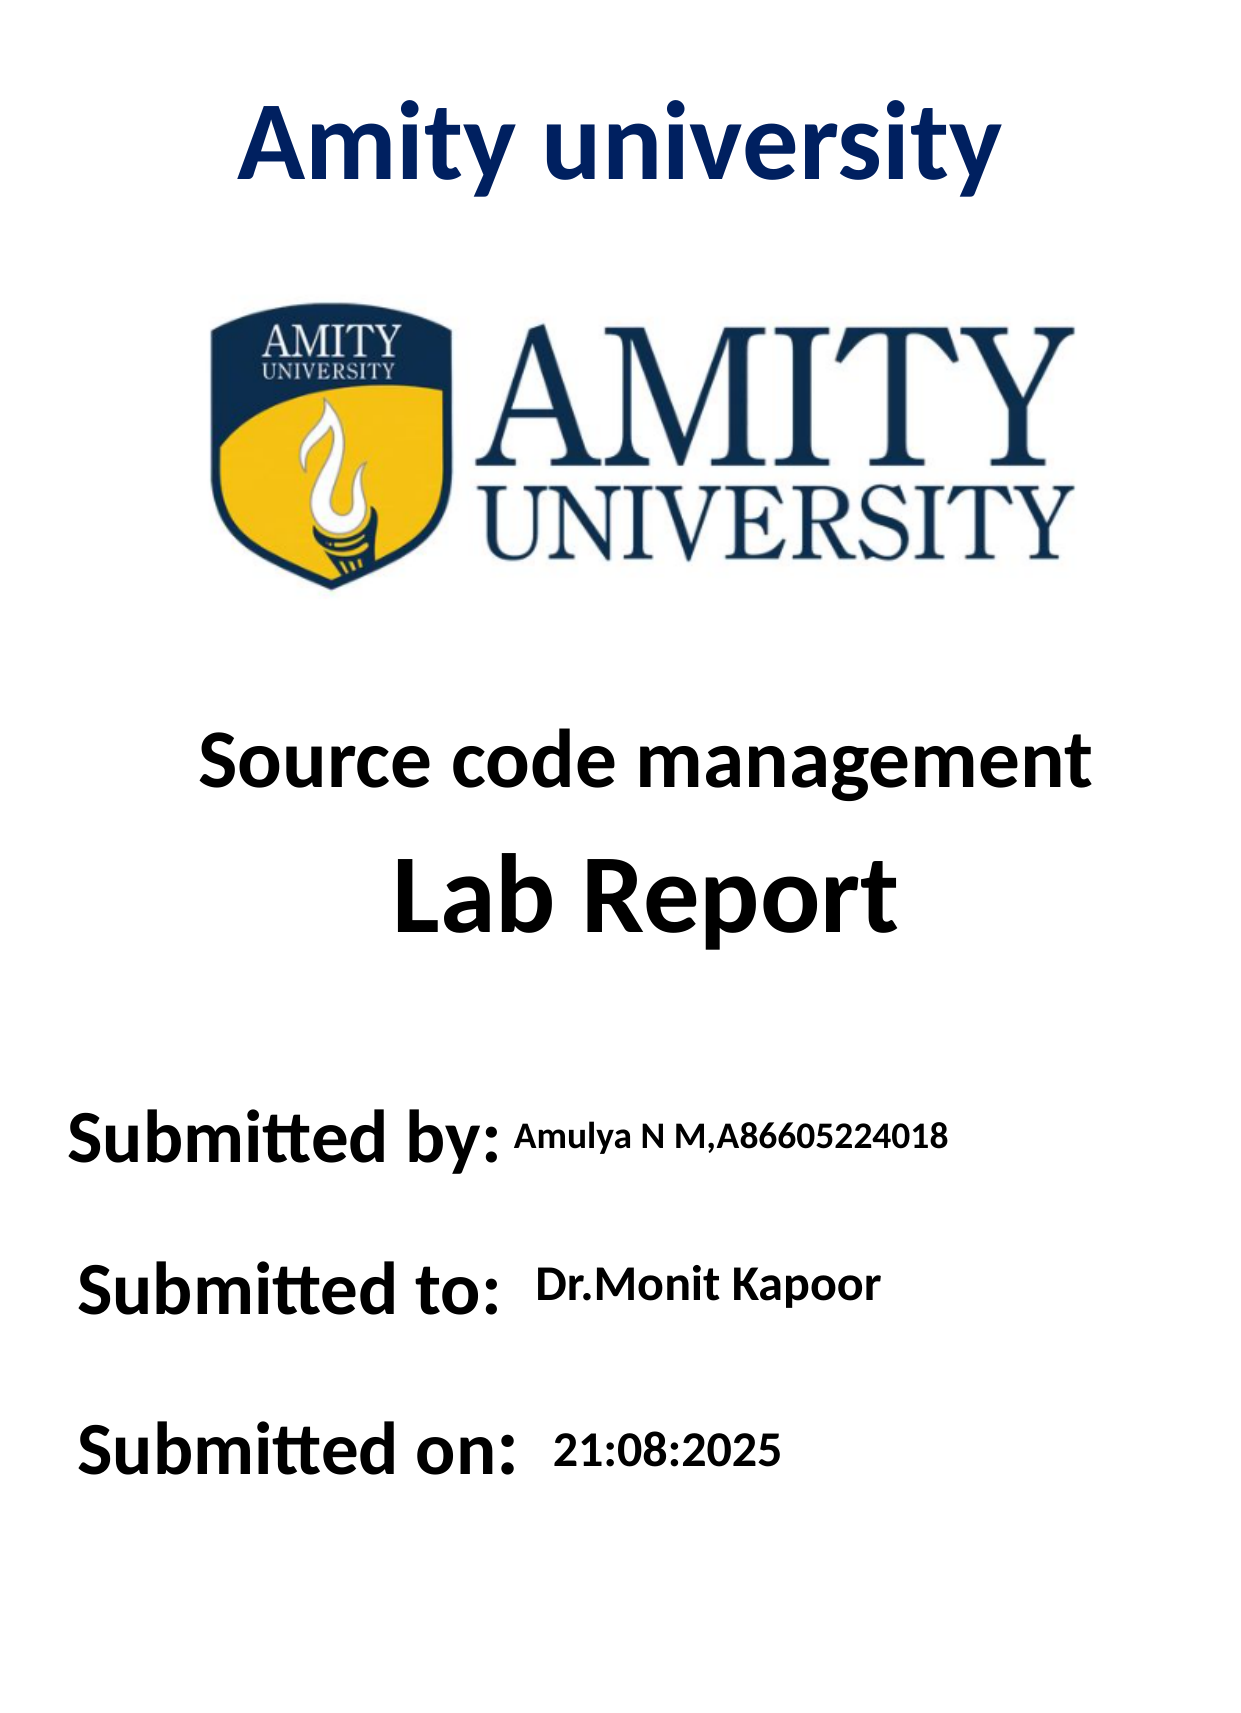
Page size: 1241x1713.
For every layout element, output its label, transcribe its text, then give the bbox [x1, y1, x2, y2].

picture [186, 278, 1106, 629]
text_box Amity university [221, 59, 1019, 210]
text_box Submitted by: [52, 1080, 518, 1186]
text_box Source code management [75, 696, 1217, 812]
text_box Lab Report [377, 812, 915, 963]
text_box Submitted to: [62, 1231, 518, 1337]
text_box Submitted on: [62, 1383, 535, 1499]
text_box Dr.Monit Kapoor [520, 1242, 1028, 1318]
text_box 21:08:2025 [538, 1409, 983, 1485]
text_box Amulya N M,A86605224018 [499, 1103, 983, 1163]
